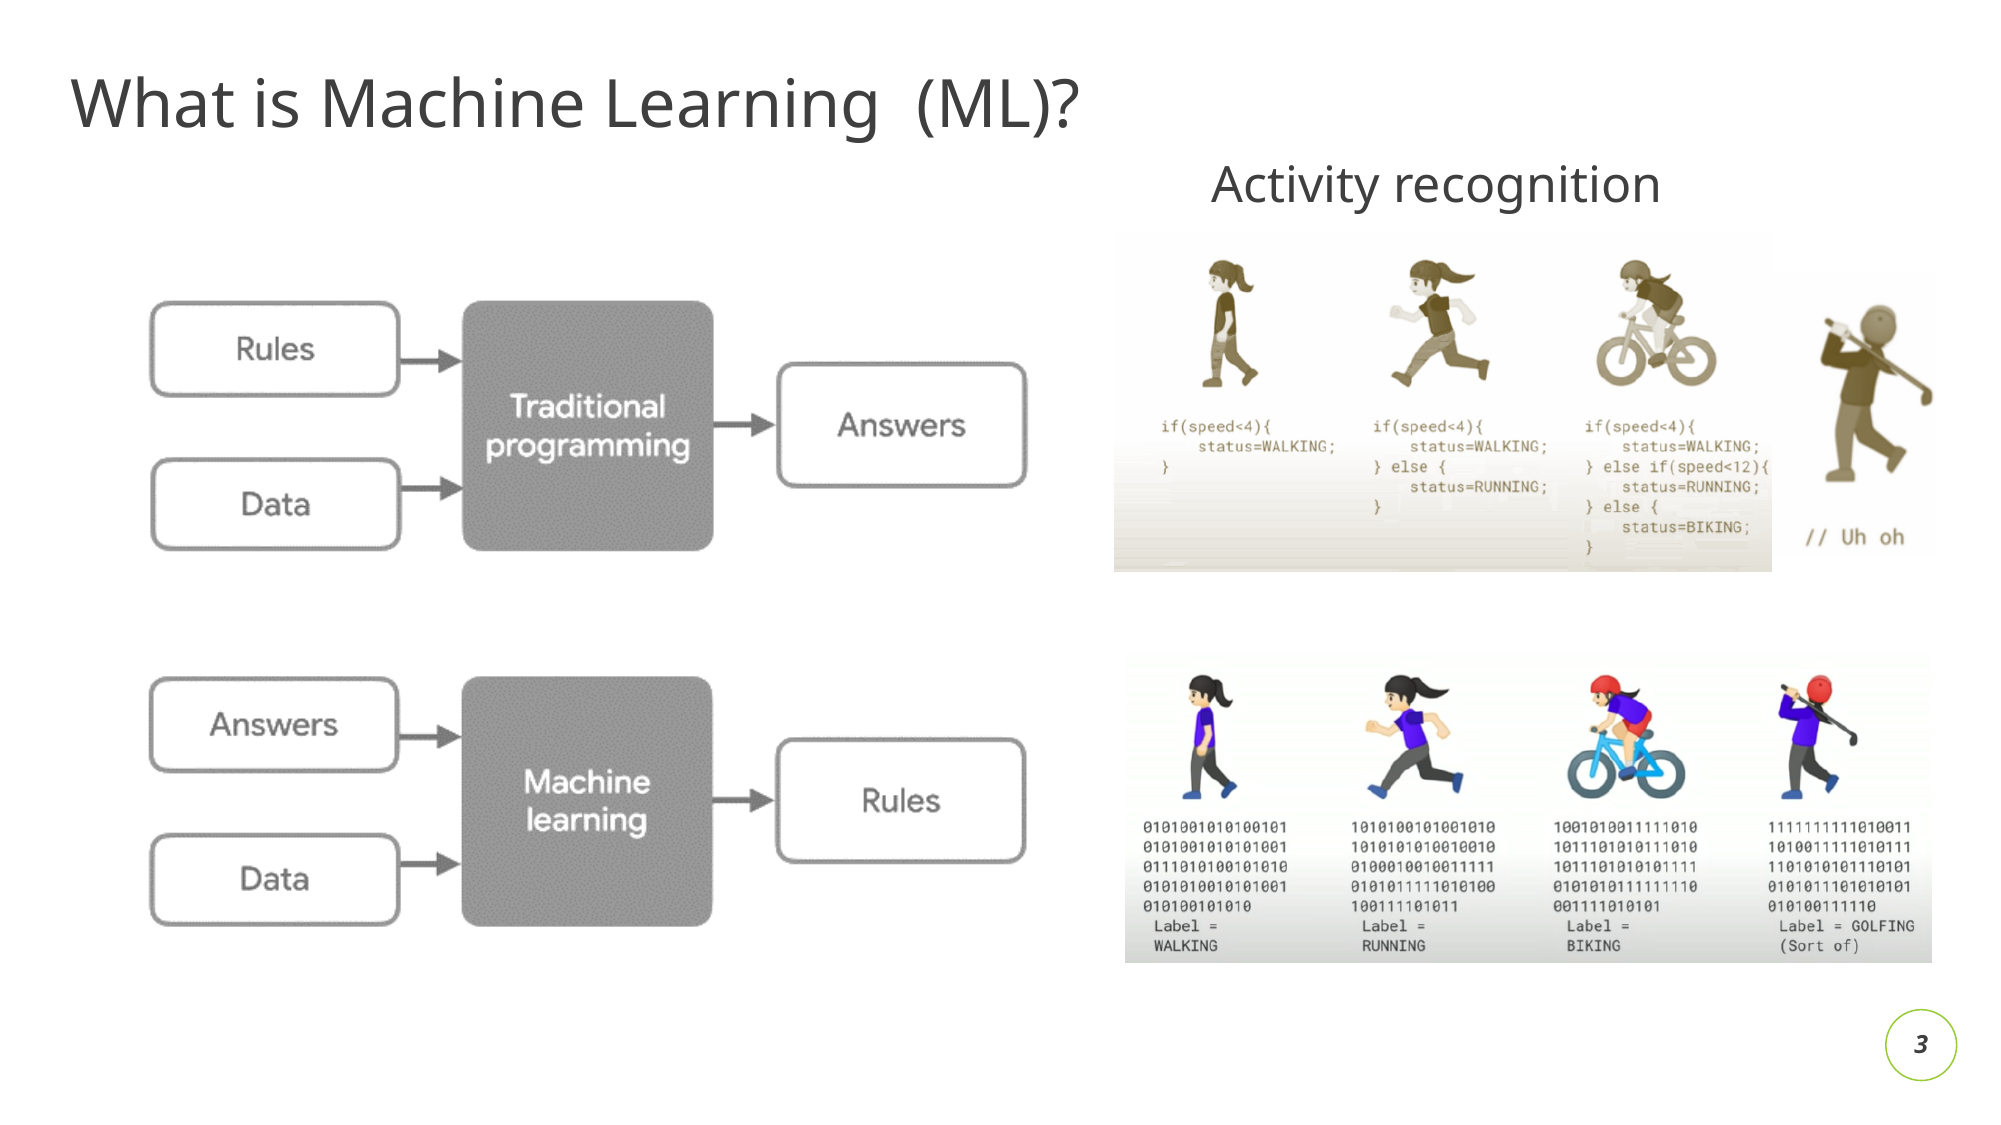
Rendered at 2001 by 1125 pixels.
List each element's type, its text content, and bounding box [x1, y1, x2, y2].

slide_number ‹#› [1885, 1008, 1958, 1082]
picture [85, 229, 1938, 963]
list Activity recognition [1211, 159, 1816, 230]
title What is Machine Learning (ML)? [70, 70, 1932, 142]
